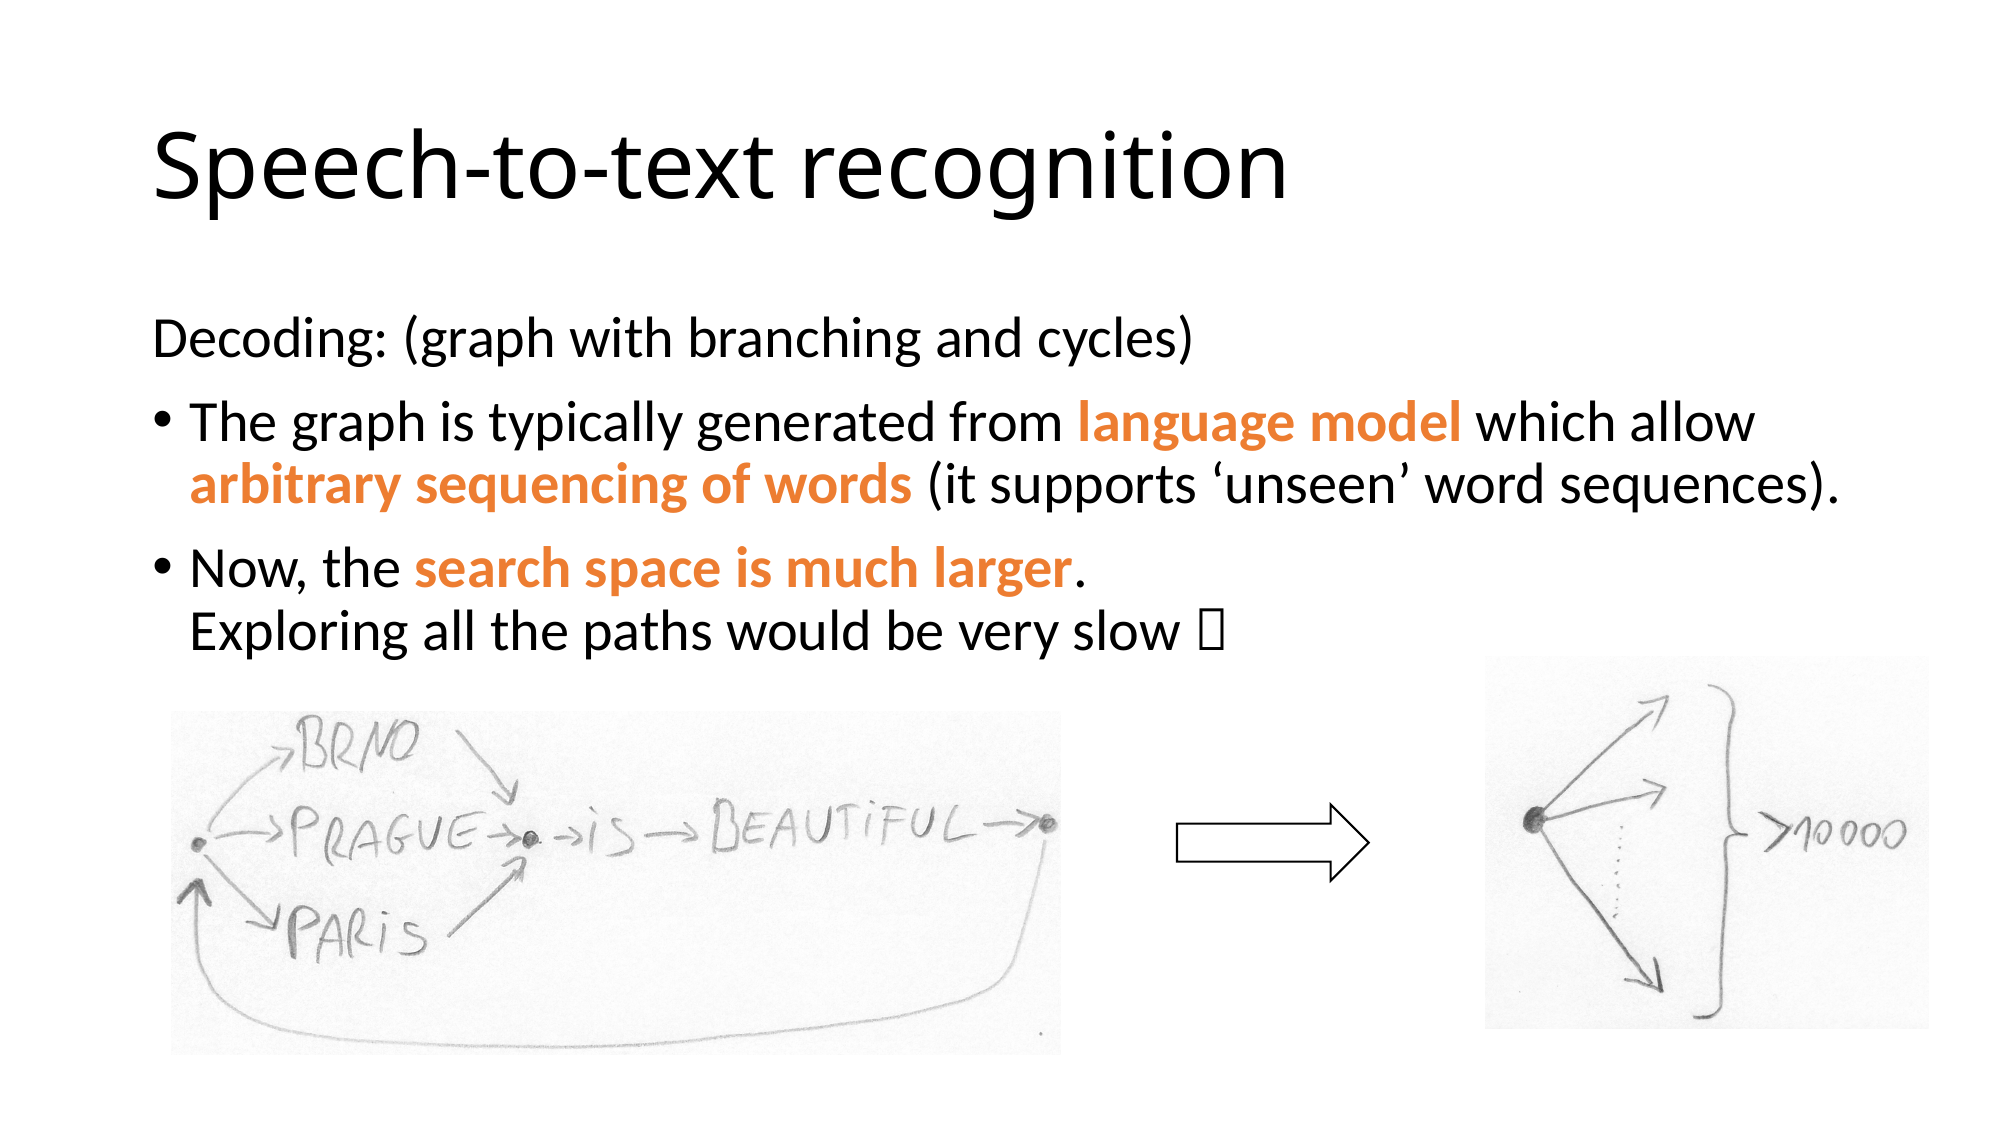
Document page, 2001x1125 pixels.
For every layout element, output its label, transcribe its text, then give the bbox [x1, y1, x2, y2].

picture [1484, 656, 1929, 1030]
list Decoding: (graph with branching and cycles) The graph is typically generated from language model which allow arbitrary sequencing of words (it supports ‘unseen’ word sequences). Now, the search space is much larger. Exploring all the paths would be very slow  [137, 299, 1863, 1014]
title Speech-to-text recognition [137, 59, 1863, 278]
picture [171, 711, 1061, 1055]
text_box [1175, 802, 1371, 884]
